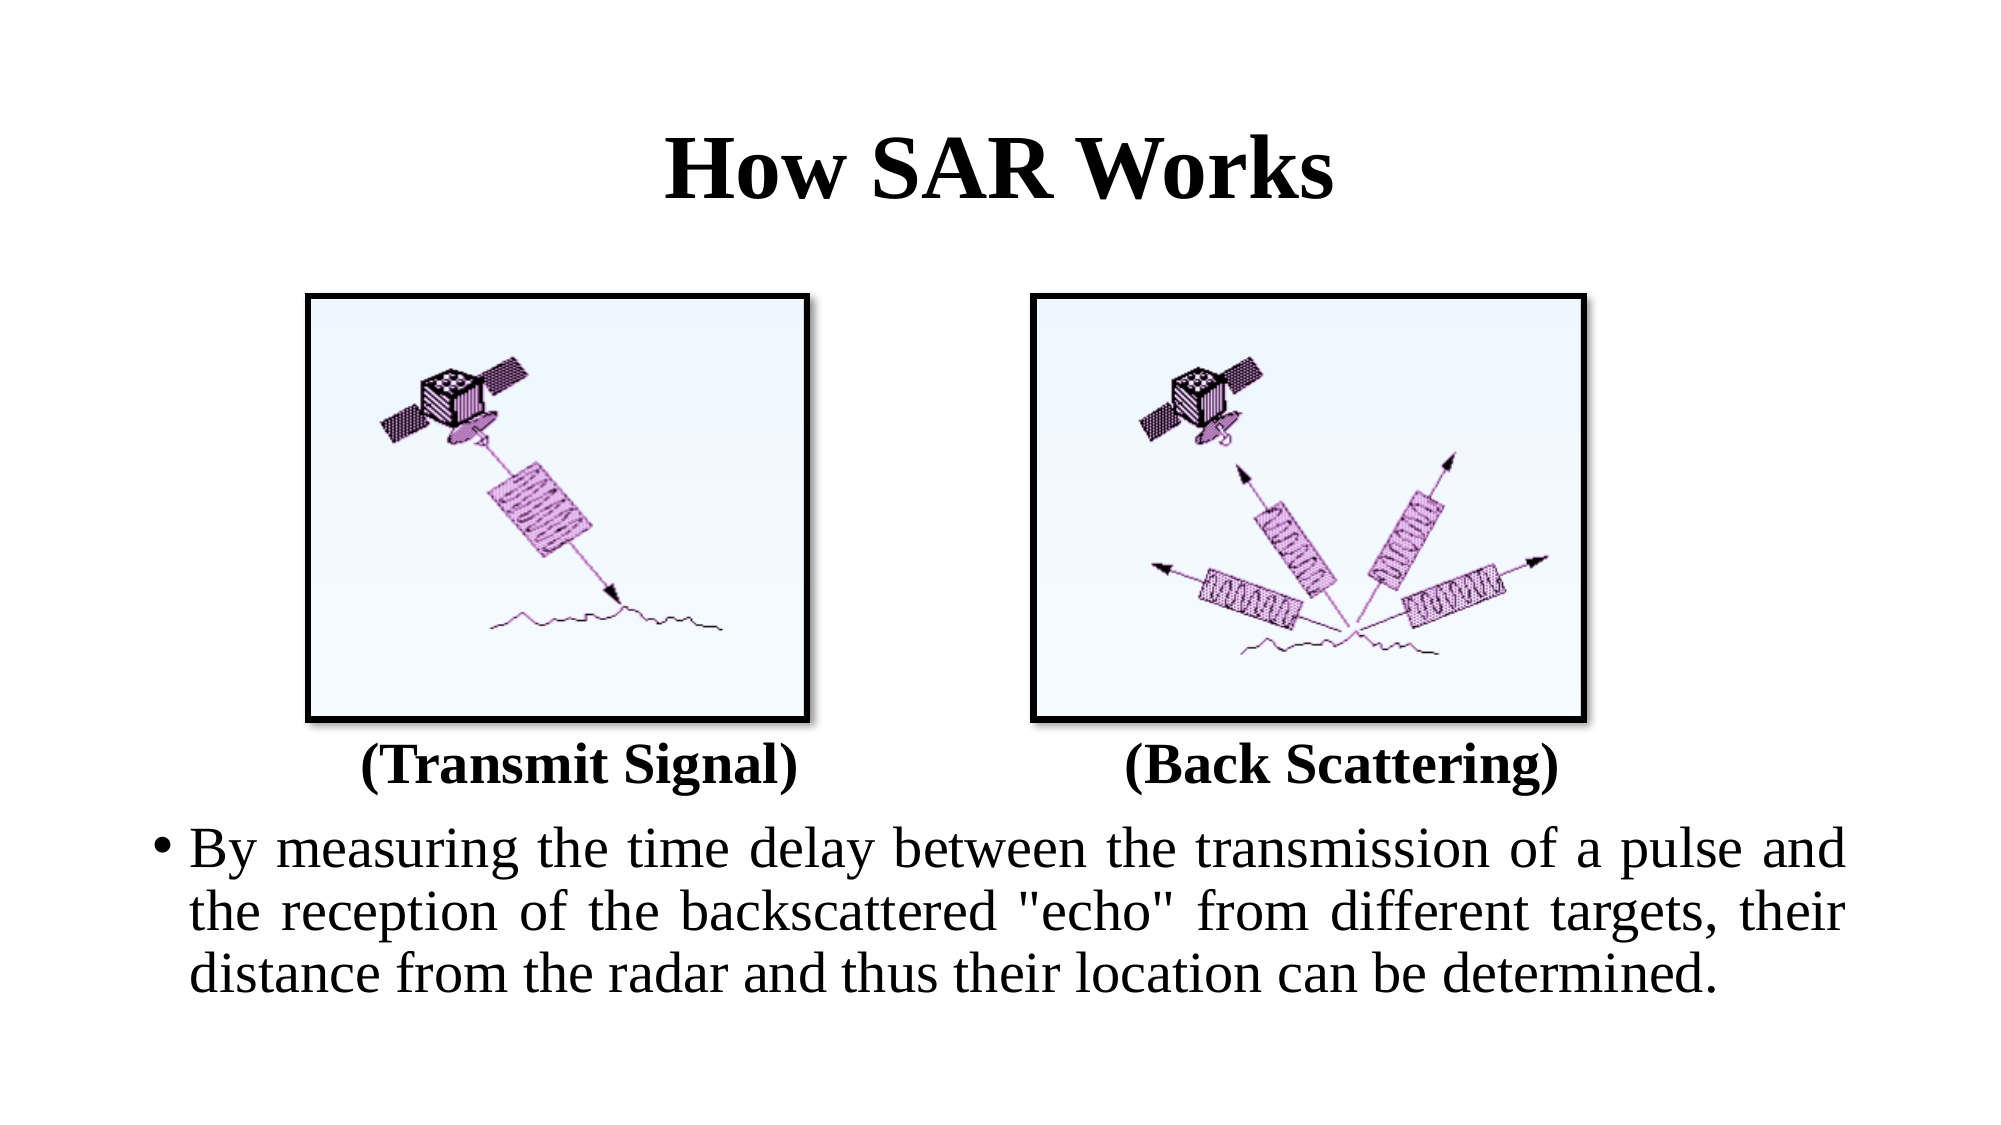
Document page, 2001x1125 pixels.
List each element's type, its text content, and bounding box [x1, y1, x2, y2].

list (Transmit Signal) (Back Scattering) By measuring the time delay between the transmission of a pulse and the reception of the backscattered "echo" from different targets, their distance from the radar and thus their location can be determined. [137, 299, 1863, 1014]
picture [1036, 299, 1581, 717]
title How SAR Works [137, 59, 1863, 278]
picture [311, 299, 804, 717]
